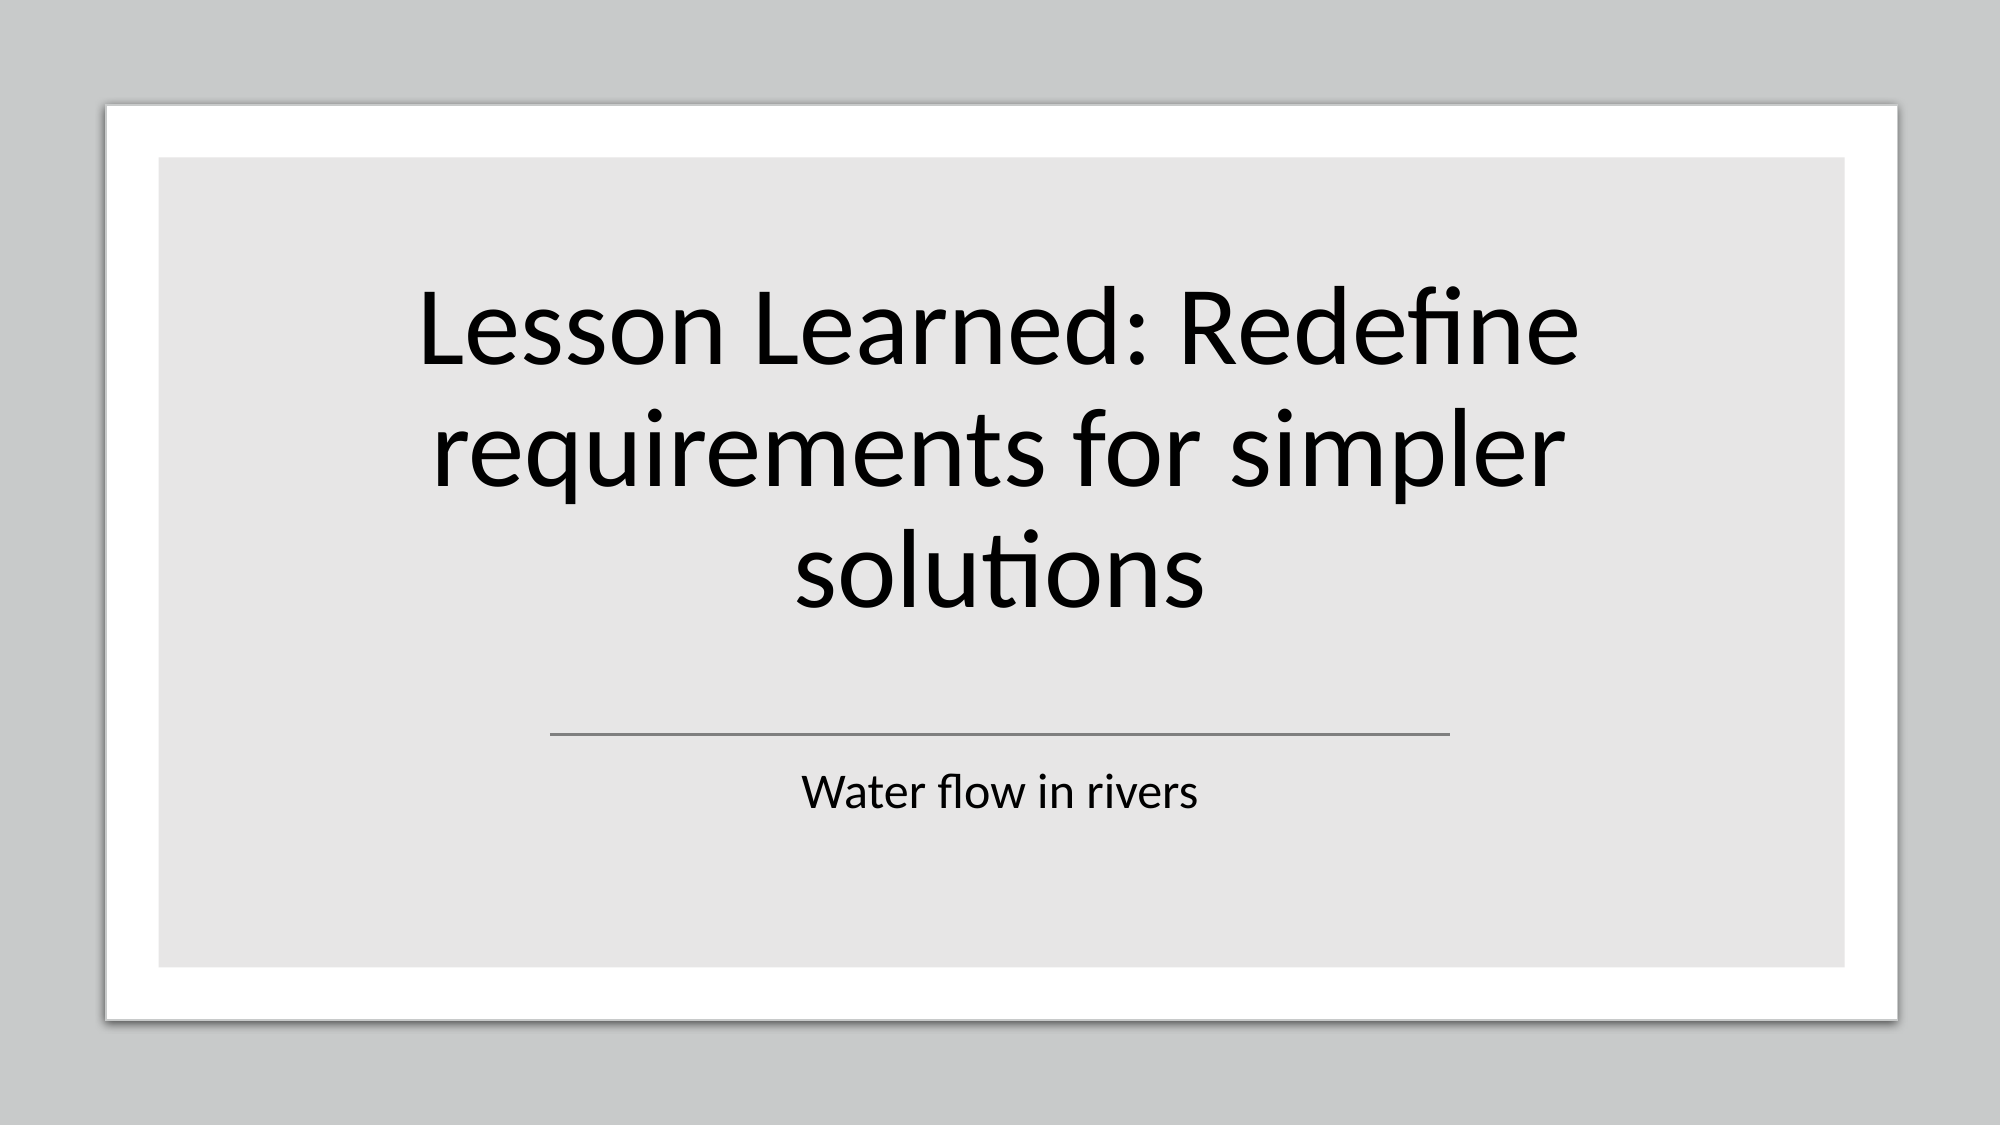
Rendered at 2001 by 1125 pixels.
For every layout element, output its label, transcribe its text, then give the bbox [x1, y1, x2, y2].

text_box [158, 157, 1845, 968]
text_box [0, 0, 2000, 1125]
title Lesson Learned: Redefine requirements for simpler solutions [249, 225, 1750, 640]
list Water flow in rivers [249, 757, 1750, 913]
text_box [106, 104, 1898, 1020]
